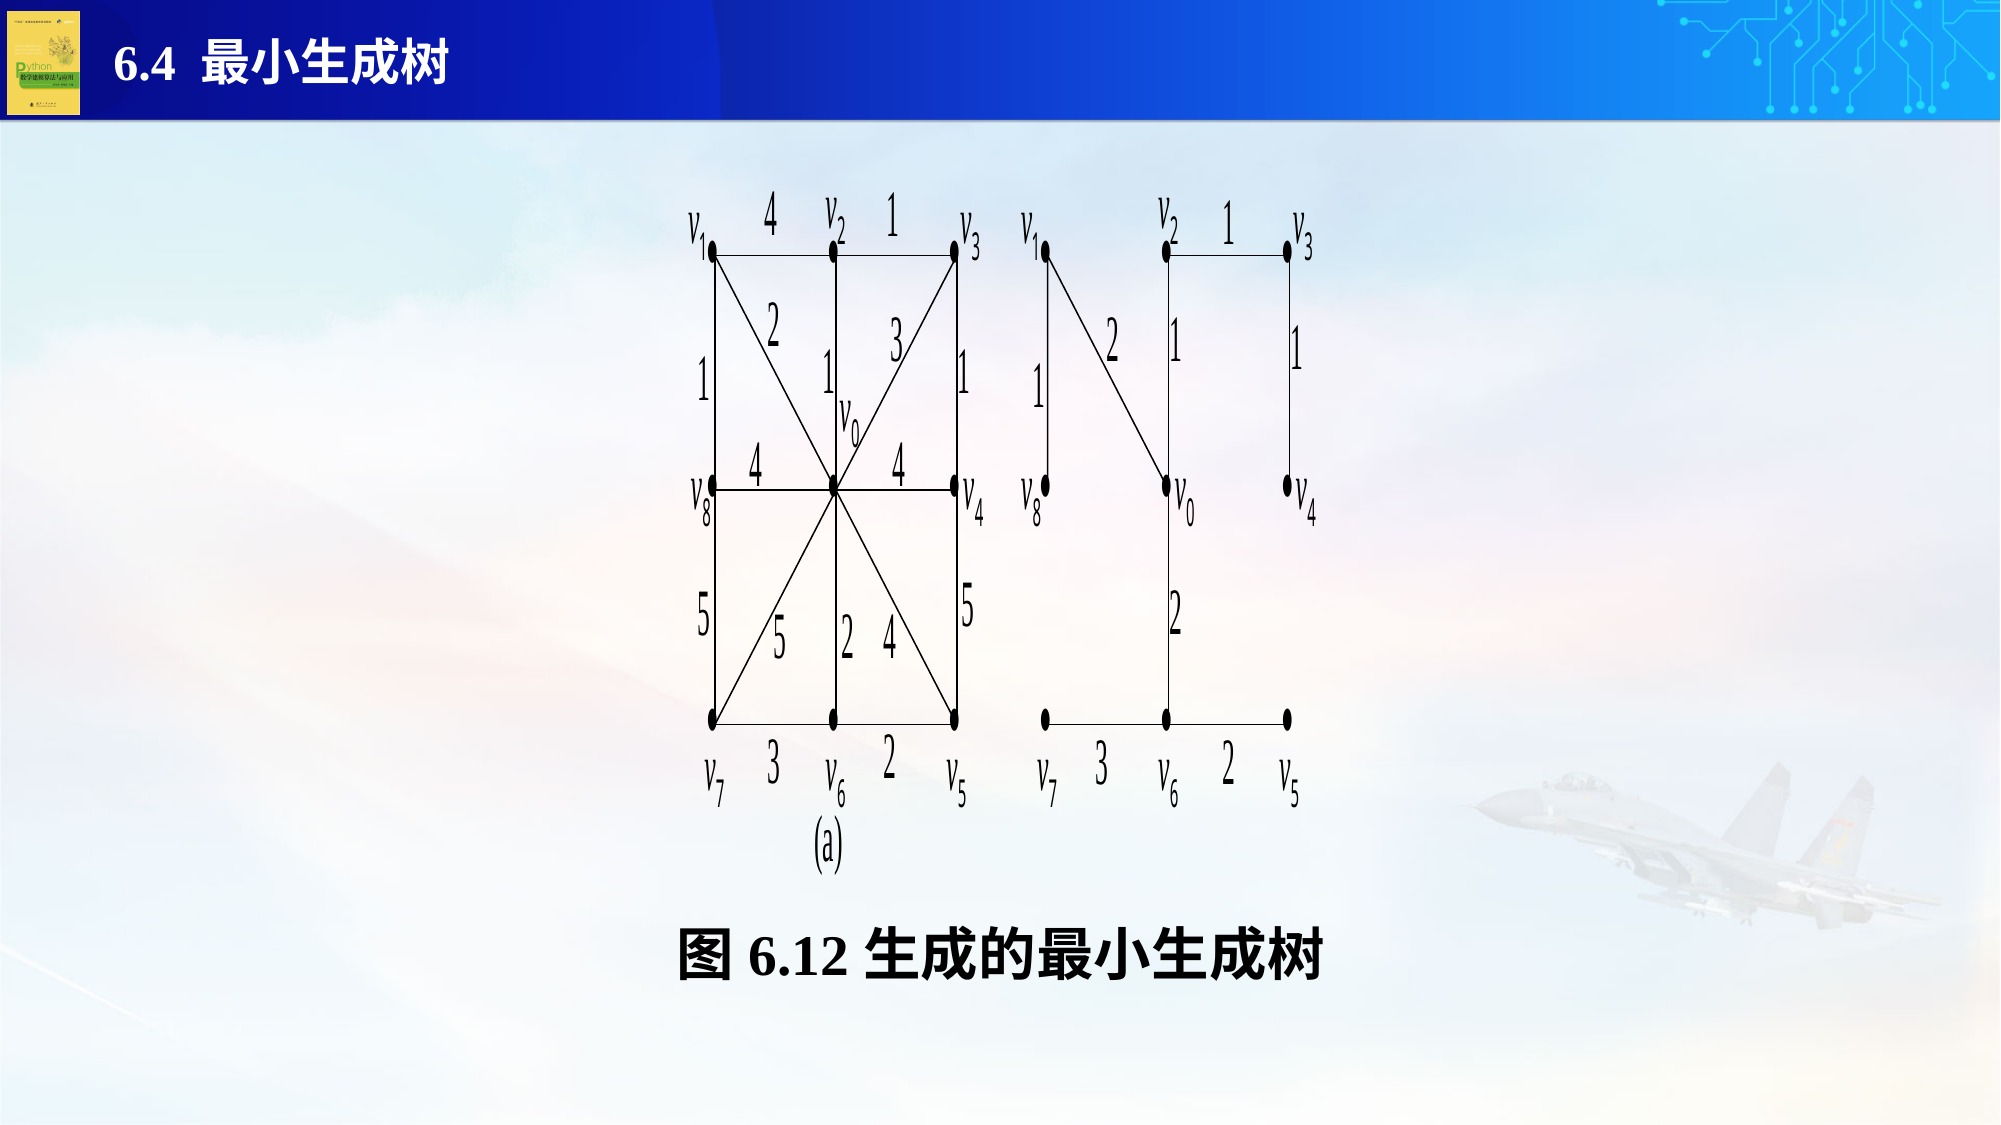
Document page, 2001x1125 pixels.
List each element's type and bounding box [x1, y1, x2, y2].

text_box [99, 150, 1900, 1104]
picture [0, 0, 2000, 1125]
